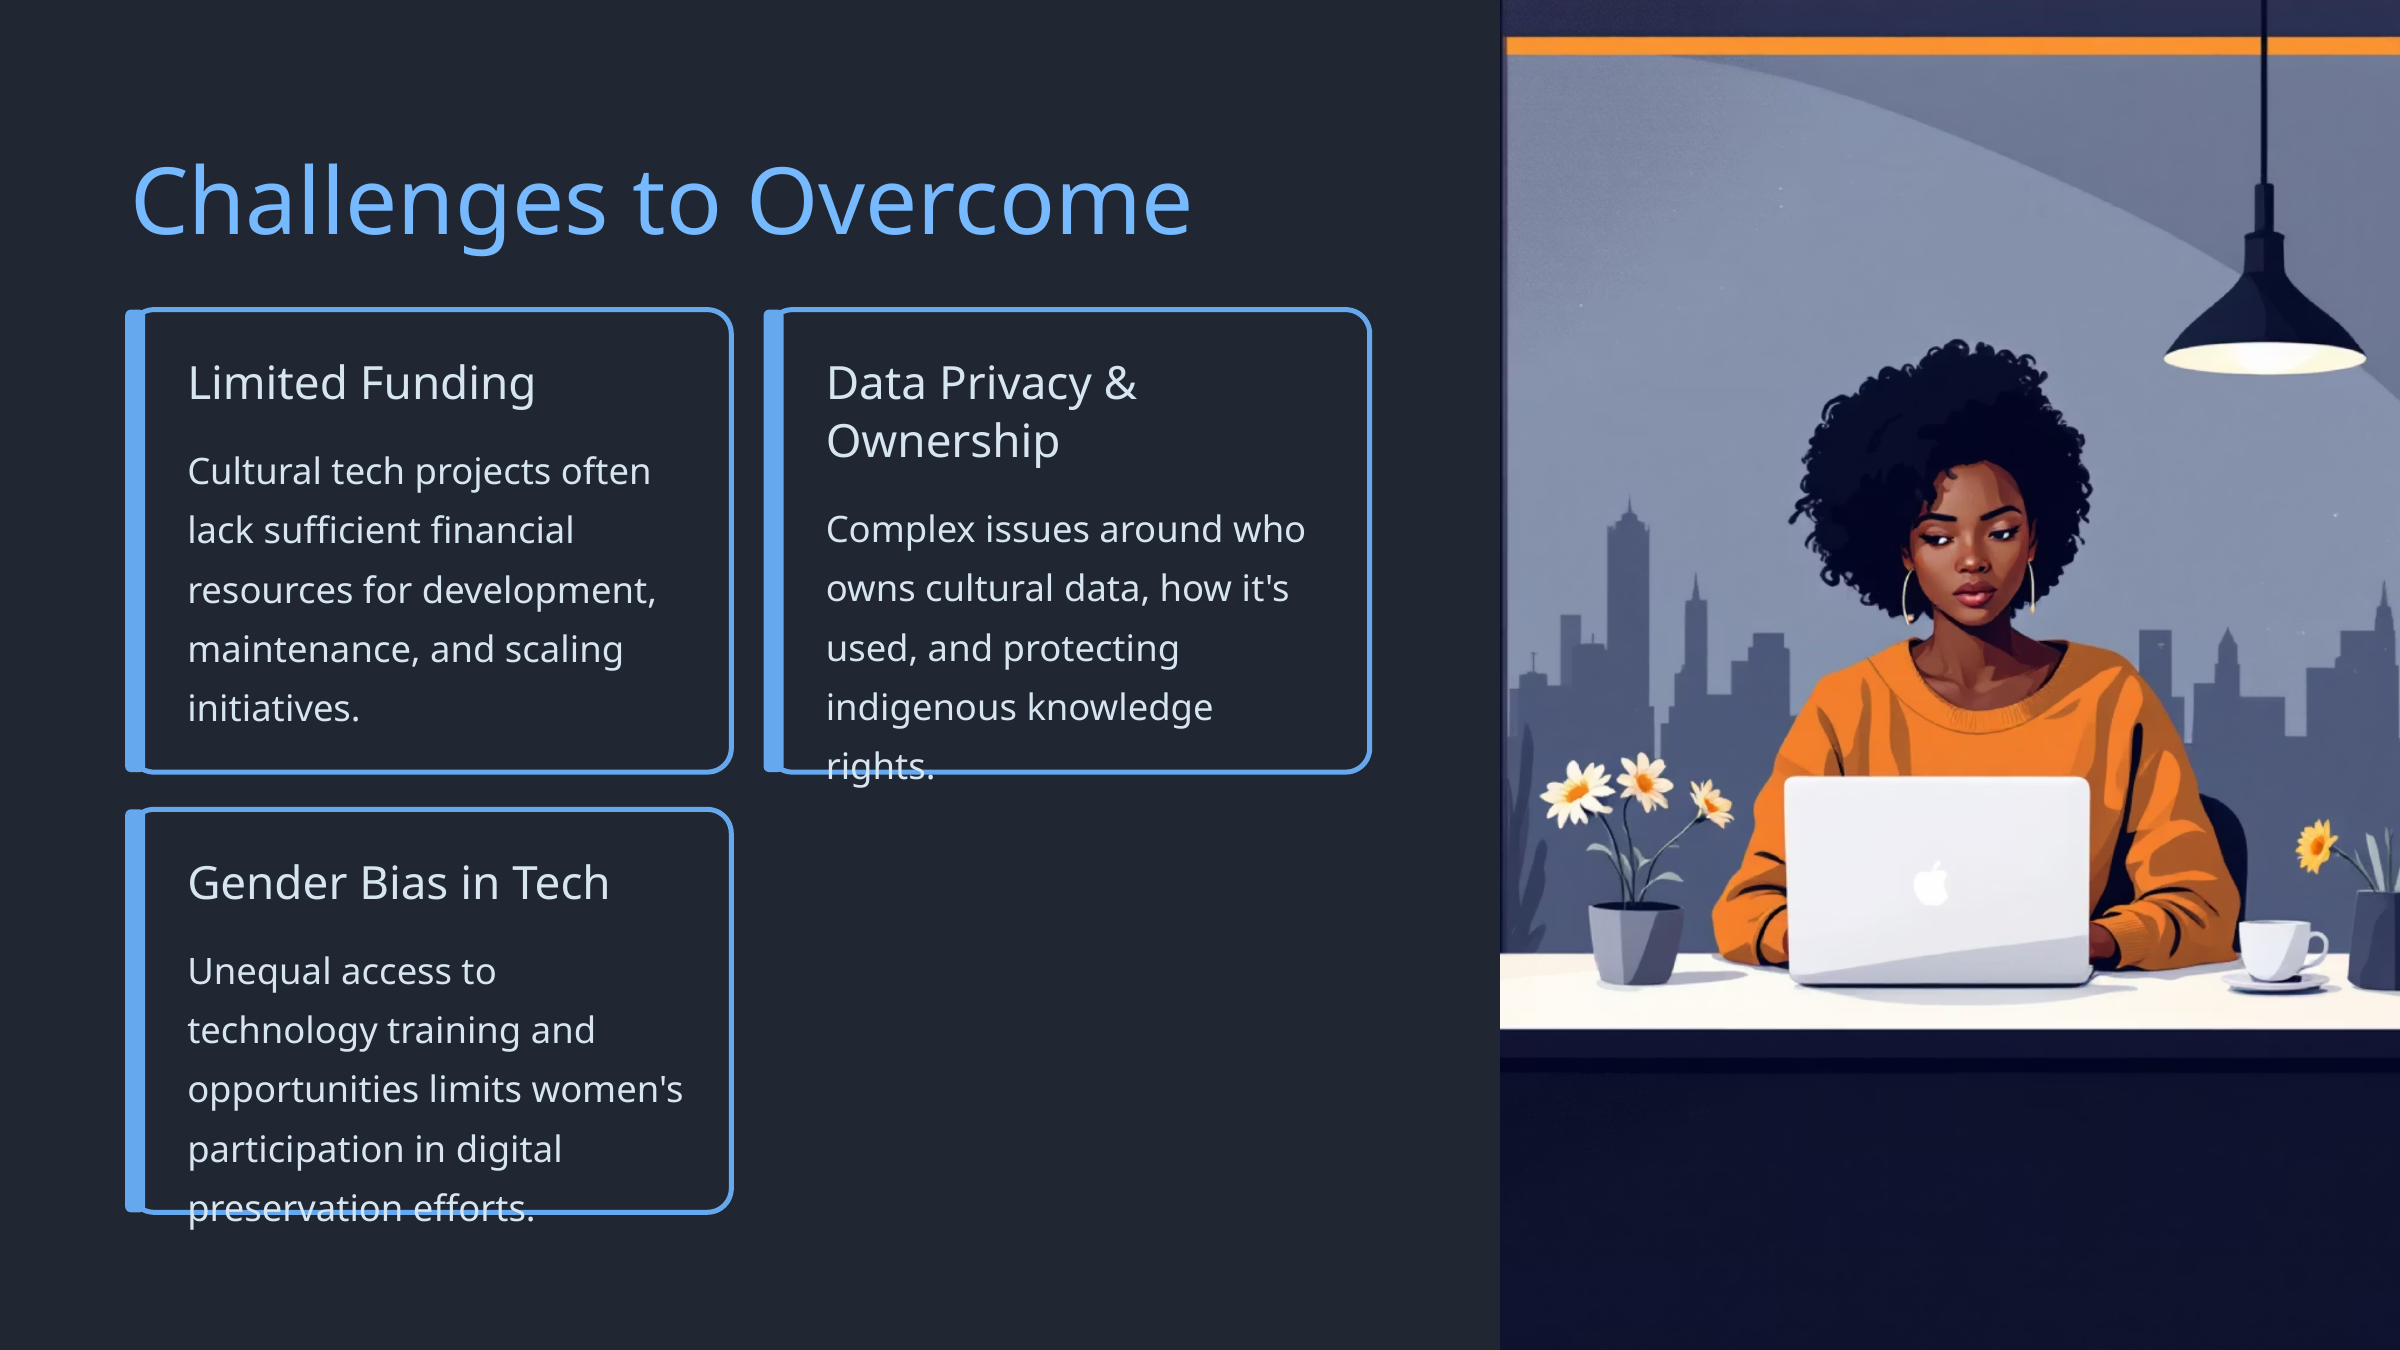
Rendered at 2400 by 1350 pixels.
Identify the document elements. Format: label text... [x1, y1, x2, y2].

text_box [144, 309, 732, 773]
text_box Unequal access to technology training and opportunities limits women's participation in digital preservation efforts. [187, 932, 690, 1171]
text_box Gender Bias in Tech [187, 851, 653, 910]
text_box Limited Funding [187, 351, 653, 410]
text_box Data Privacy & Ownership [825, 351, 1328, 469]
text_box [144, 809, 732, 1213]
text_box Cultural tech projects often lack sufficient financial resources for development, maintenance, and scaling initiatives. [187, 432, 690, 730]
text_box [125, 309, 146, 773]
text_box [125, 809, 146, 1213]
picture [1499, 0, 2400, 1350]
text_box Complex issues around who owns cultural data, how it's used, and protecting indigenous knowledge rights. [825, 490, 1328, 729]
text_box [763, 309, 784, 773]
text_box [783, 309, 1370, 773]
text_box Challenges to Overcome [130, 137, 1183, 254]
